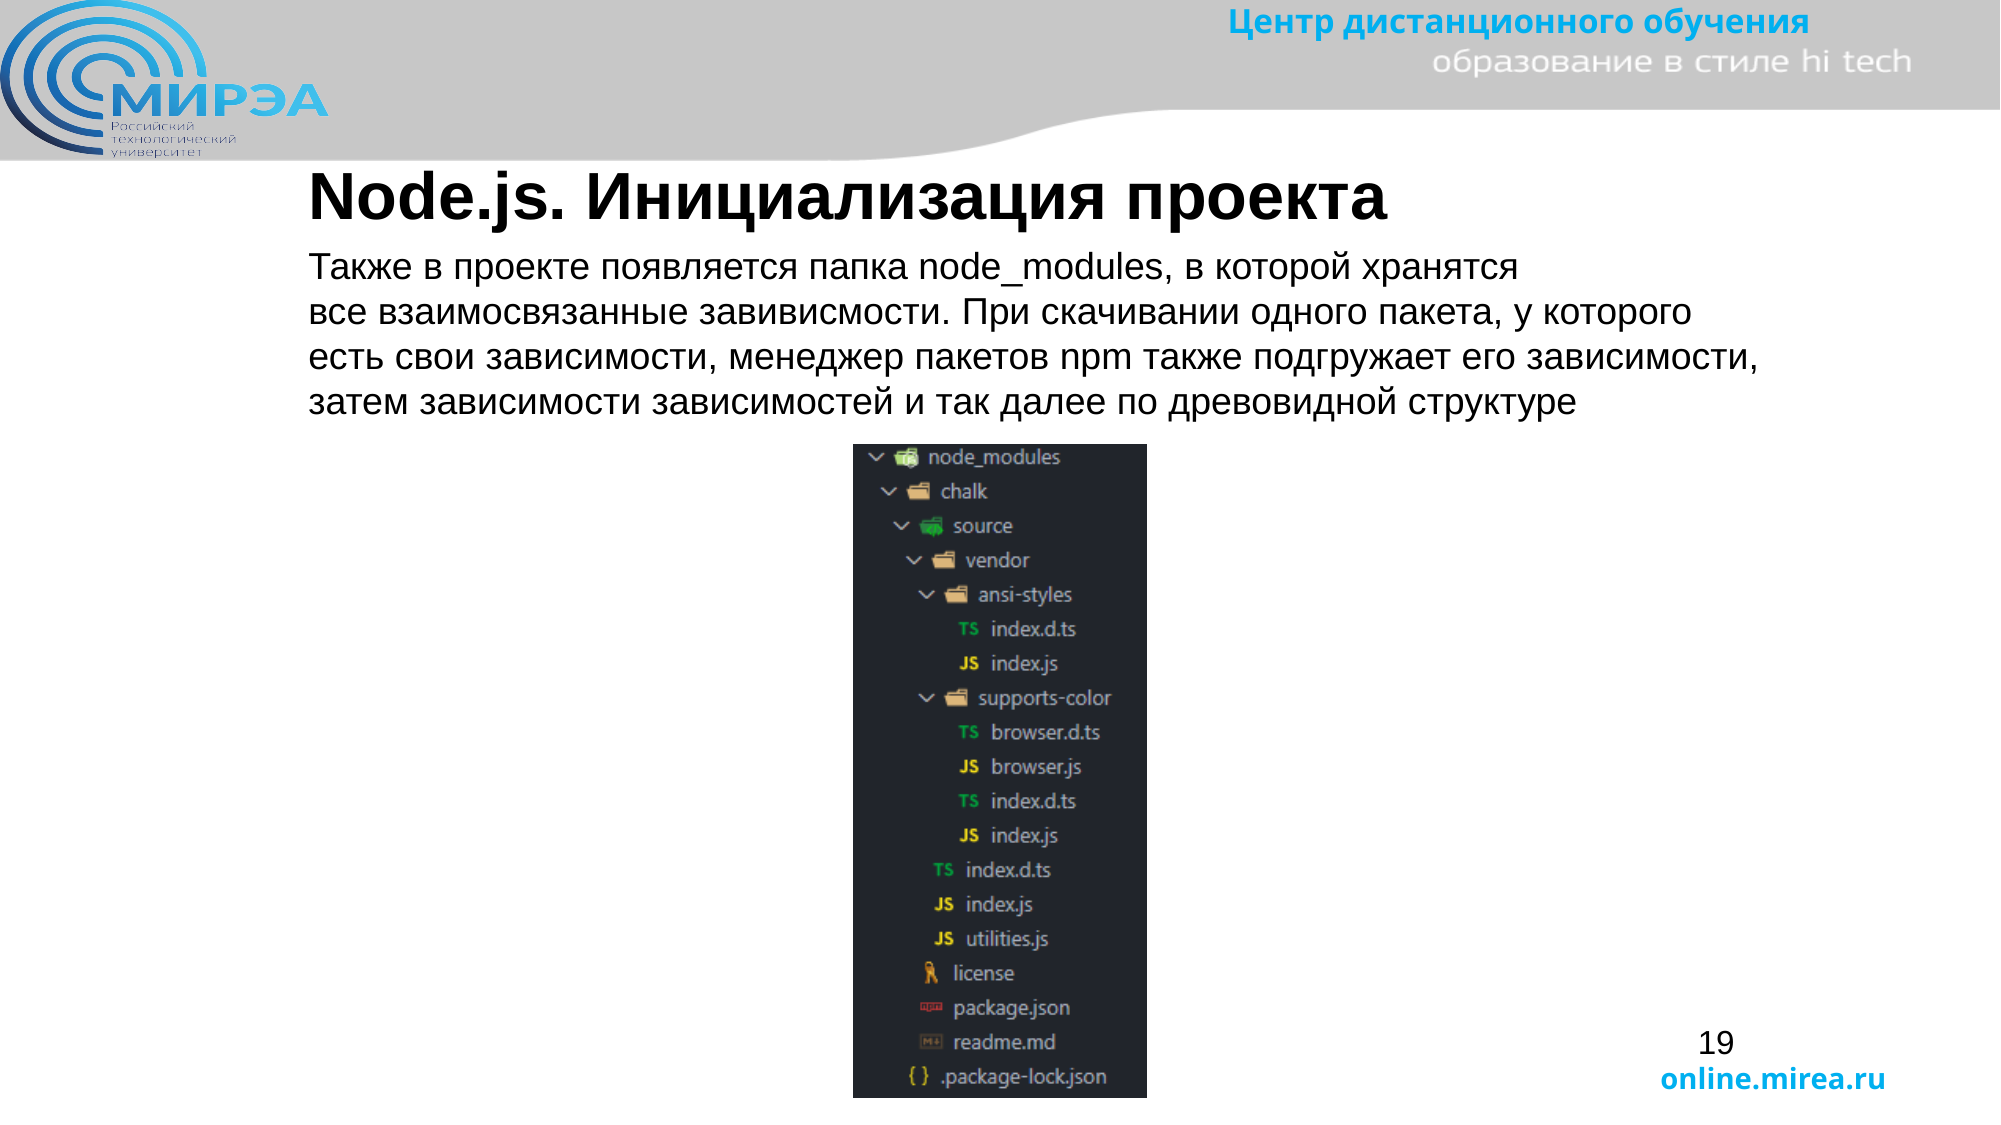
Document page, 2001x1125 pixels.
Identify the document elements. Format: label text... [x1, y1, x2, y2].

text_box Также в проекте появляется папка node_modules, в которой хранятся все взаимосвязанные завивисмости. При скачивании одного пакета, у которого есть свои зависимости, менеджер пакетов npm также подгружает его зависимости, затем зависимости зависимостей и так далее по древовидной структуре [293, 234, 1792, 433]
text_box Node.js. Инициализация проекта [293, 145, 1737, 234]
text_box 19 [1400, 1013, 1750, 1058]
picture [0, 0, 329, 159]
picture [853, 444, 1147, 1098]
